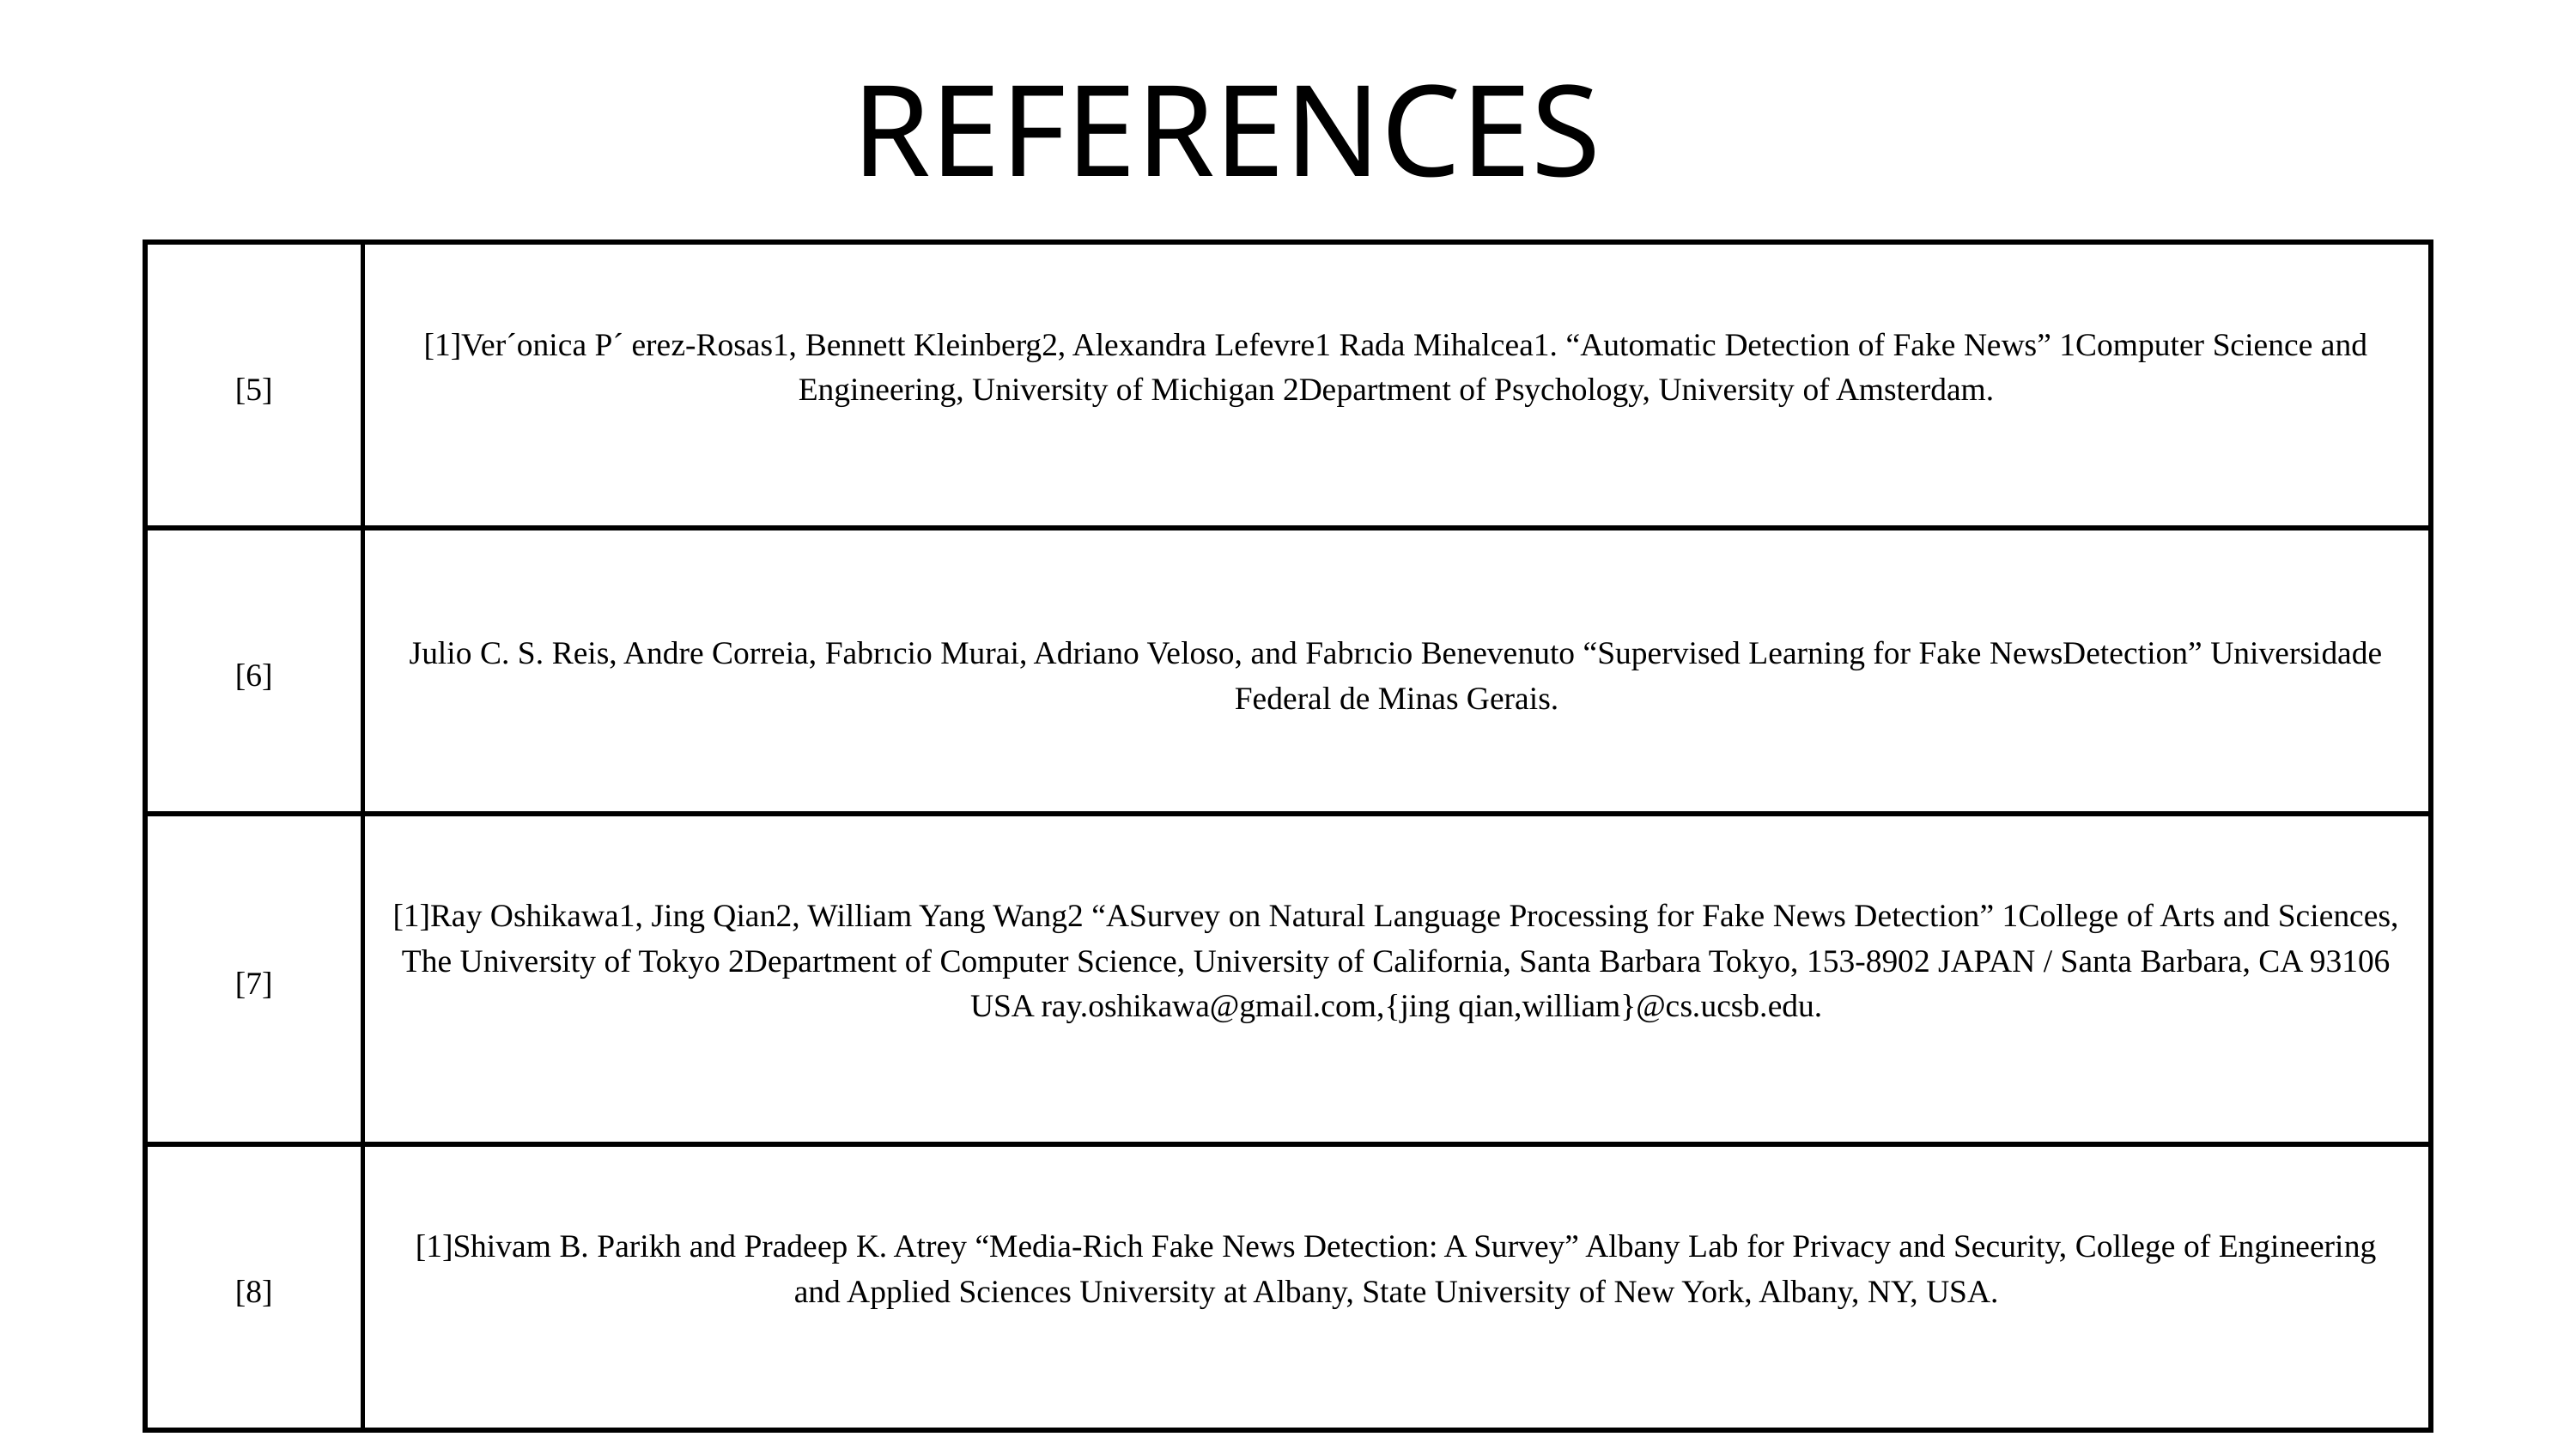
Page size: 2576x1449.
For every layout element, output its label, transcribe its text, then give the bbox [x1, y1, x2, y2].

table_cell [6] [148, 530, 361, 811]
table_cell Julio C. S. Reis, Andre Correia, Fabrıcio Murai, Adriano Veloso, and Fabrıcio Benevenuto “Supervised Learning for Fake NewsDetection” Universidade Federal de Minas Gerais. [365, 530, 2428, 811]
table_cell [1]Shivam B. Parikh and Pradeep K. Atrey “Media-Rich Fake News Detection: A Survey” Albany Lab for Privacy and Security, College of Engineering and Applied Sciences University at Albany, State University of New York, Albany, NY, USA. [365, 1147, 2428, 1428]
table_header [5] [148, 245, 361, 525]
text_box REFERENCES [852, 52, 1724, 202]
table_cell [8] [148, 1147, 361, 1428]
table_cell [7] [148, 816, 361, 1142]
table_header [1]Ver´onica P´ erez-Rosas1, Bennett Kleinberg2, Alexandra Lefevre1 Rada Mihalcea1. “Automatic Detection of Fake News” 1Computer Science and Engineering, University of Michigan 2Department of Psychology, University of Amsterdam. [365, 245, 2428, 525]
table_cell [1]Ray Oshikawa1, Jing Qian2, William Yang Wang2 “ASurvey on Natural Language Processing for Fake News Detection” 1College of Arts and Sciences, The University of Tokyo 2Department of Computer Science, University of California, Santa Barbara Tokyo, 153-8902 JAPAN / Santa Barbara, CA 93106 USA ray.oshikawa@gmail.com,{jing qian,william}@cs.ucsb.edu. [365, 816, 2428, 1142]
